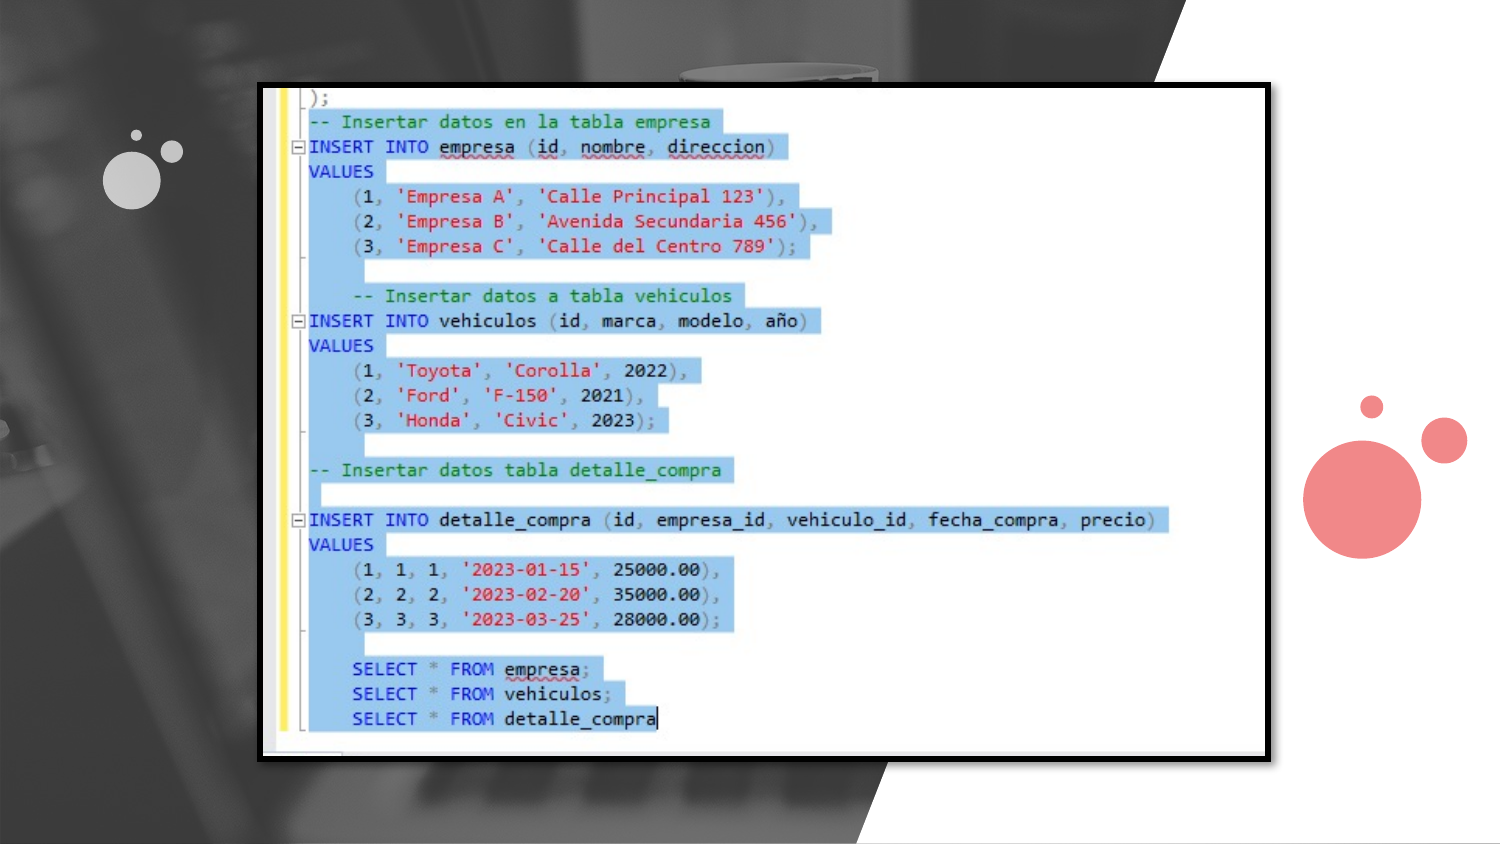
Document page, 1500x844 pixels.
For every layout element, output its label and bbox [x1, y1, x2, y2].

picture [262, 87, 1266, 757]
text_box [1302, 395, 1468, 559]
text_box [102, 129, 184, 210]
